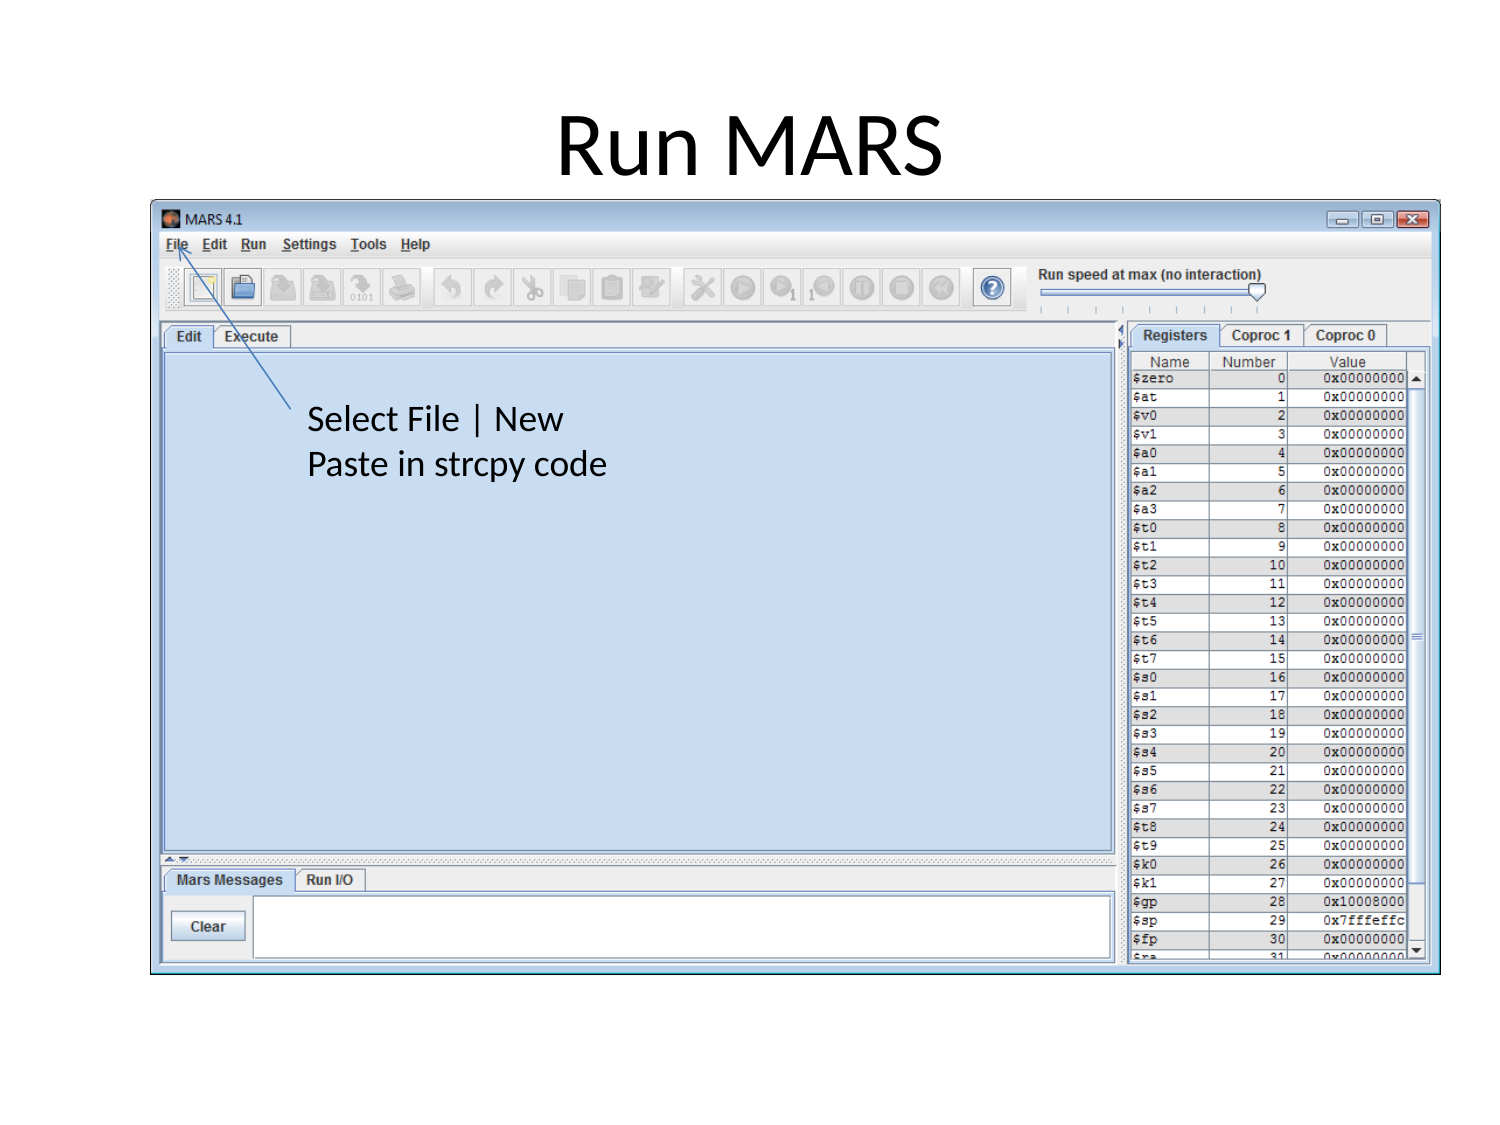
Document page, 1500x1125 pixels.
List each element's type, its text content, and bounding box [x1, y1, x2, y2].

title Run MARS [75, 45, 1425, 233]
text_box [177, 245, 291, 410]
picture [149, 199, 1442, 976]
